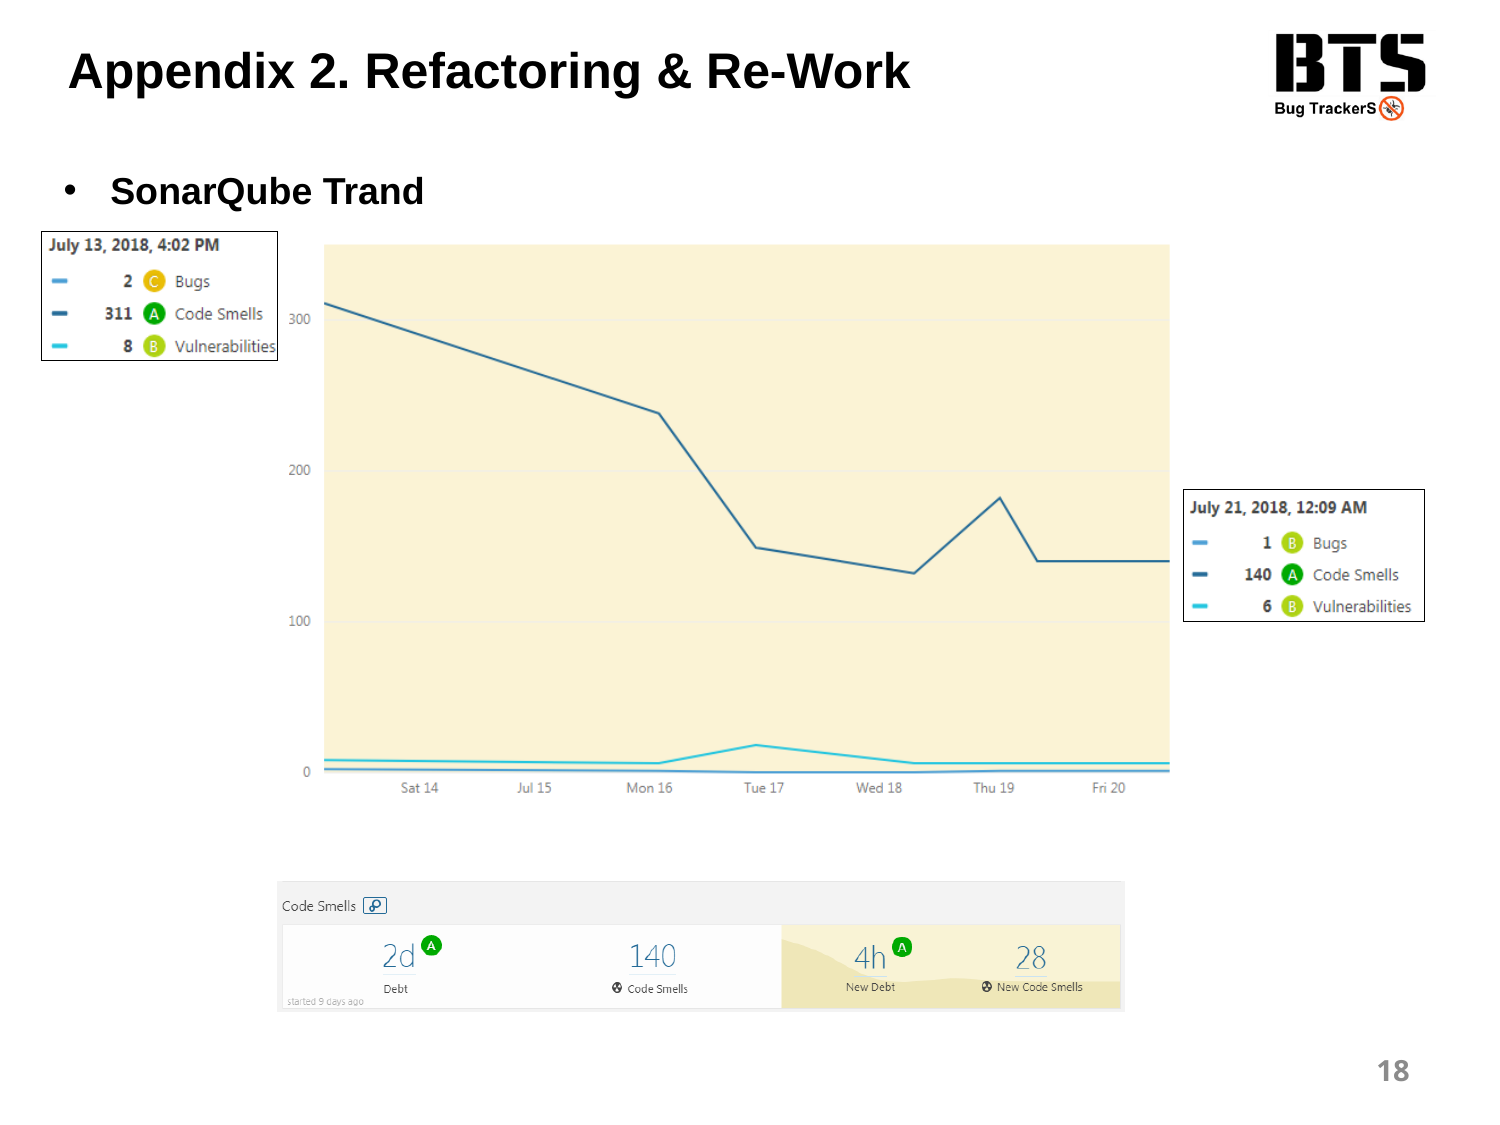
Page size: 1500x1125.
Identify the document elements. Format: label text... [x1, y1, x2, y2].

text_box Appendix 2. Refactoring & Re-Work [53, 30, 1046, 106]
picture [277, 881, 1125, 1012]
picture [1183, 488, 1426, 622]
picture [1263, 30, 1437, 127]
text_box SonarQube Trand [48, 146, 441, 220]
picture [41, 231, 278, 361]
slide_number 18 [1074, 1042, 1425, 1103]
picture [289, 231, 1172, 803]
